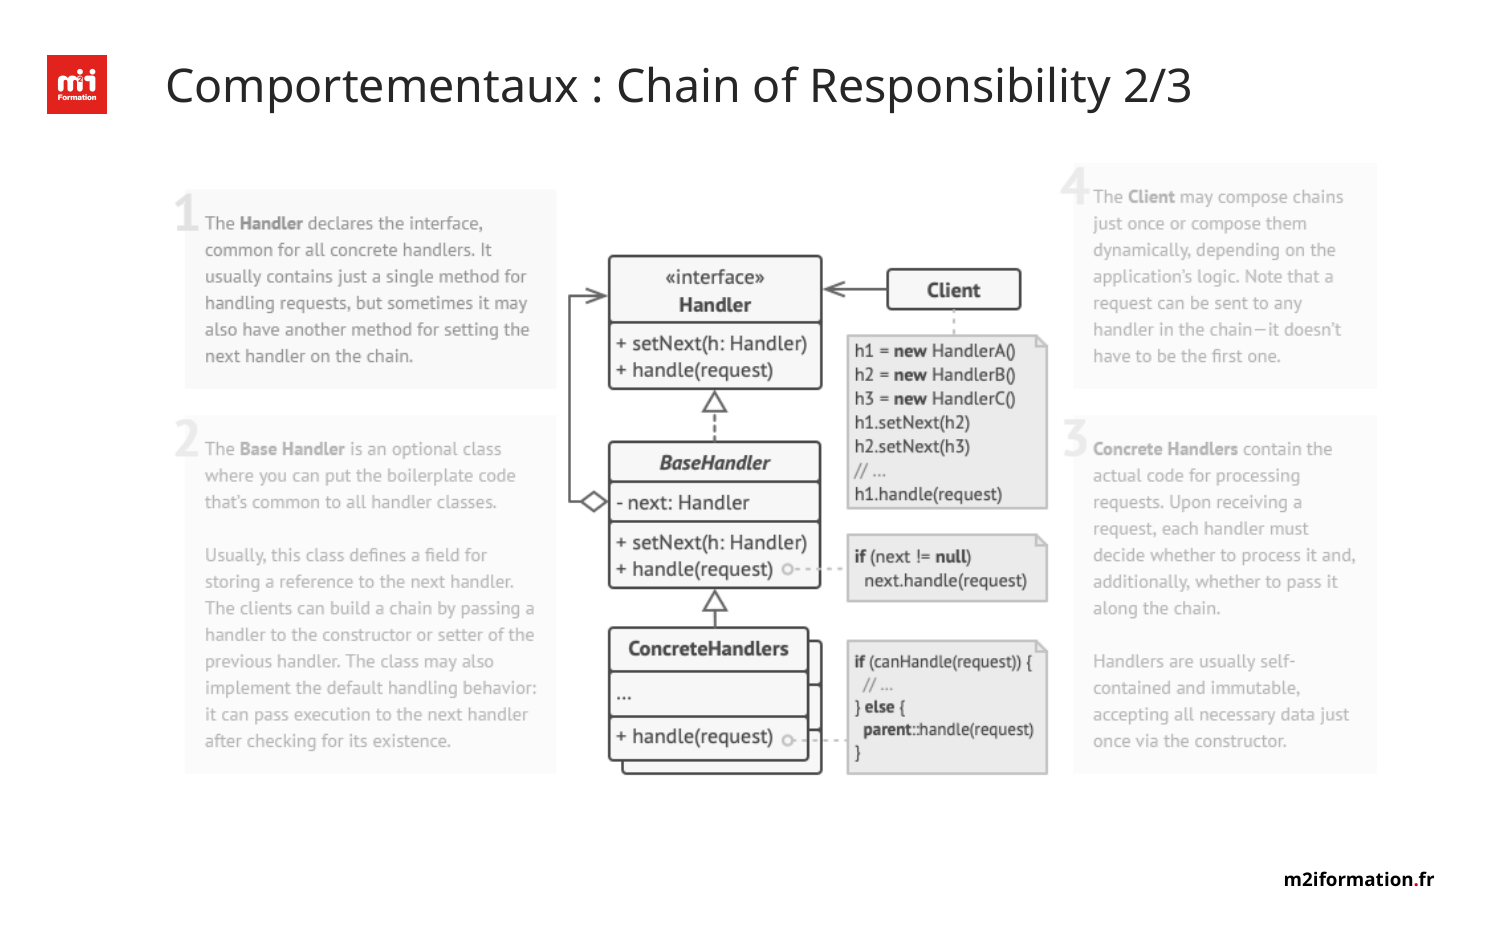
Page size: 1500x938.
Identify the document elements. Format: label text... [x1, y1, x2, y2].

title Comportementaux : Chain of Responsibility 2/3 [150, 45, 1451, 124]
picture [47, 55, 107, 114]
picture [164, 158, 1378, 799]
